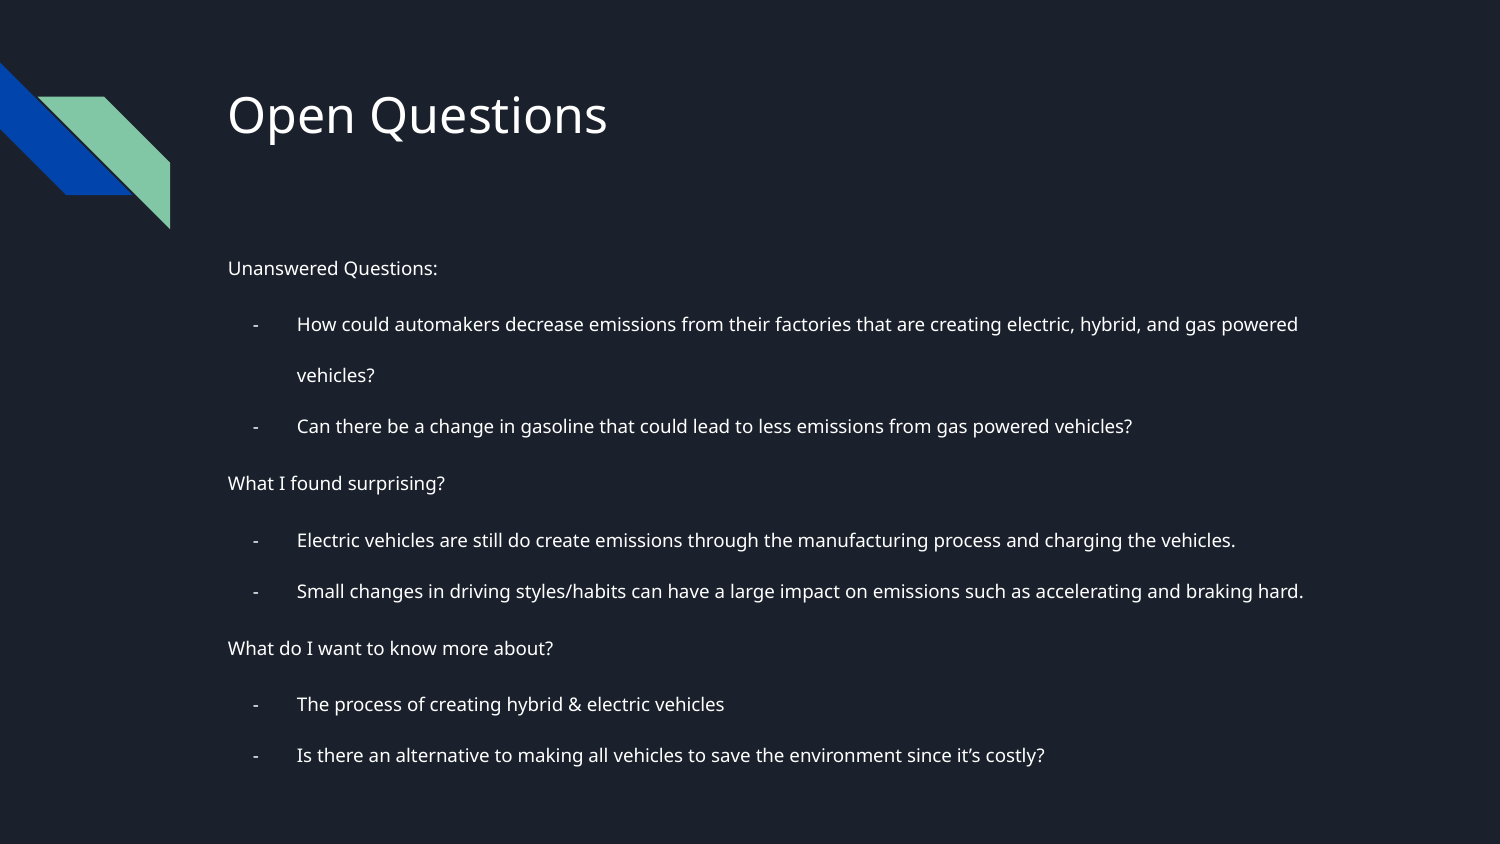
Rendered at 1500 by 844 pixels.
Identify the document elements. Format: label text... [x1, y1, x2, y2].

title Open Questions [212, 64, 1368, 214]
list Unanswered Questions: How could automakers decrease emissions from their factories that are creating electric, hybrid, and gas powered vehicles? Can there be a change in gasoline that could lead to less emissions from gas powered vehicles? What I found surprising? Electric vehicles are still do create emissions through the manufacturing process and charging the vehicles. Small changes in driving styles/habits can have a large impact on emissions such as accelerating and braking hard. What do I want to know more about? The process of creating hybrid & electric vehicles Is there an alternative to making all vehicles to save the environment since it’s costly? [212, 214, 1368, 802]
